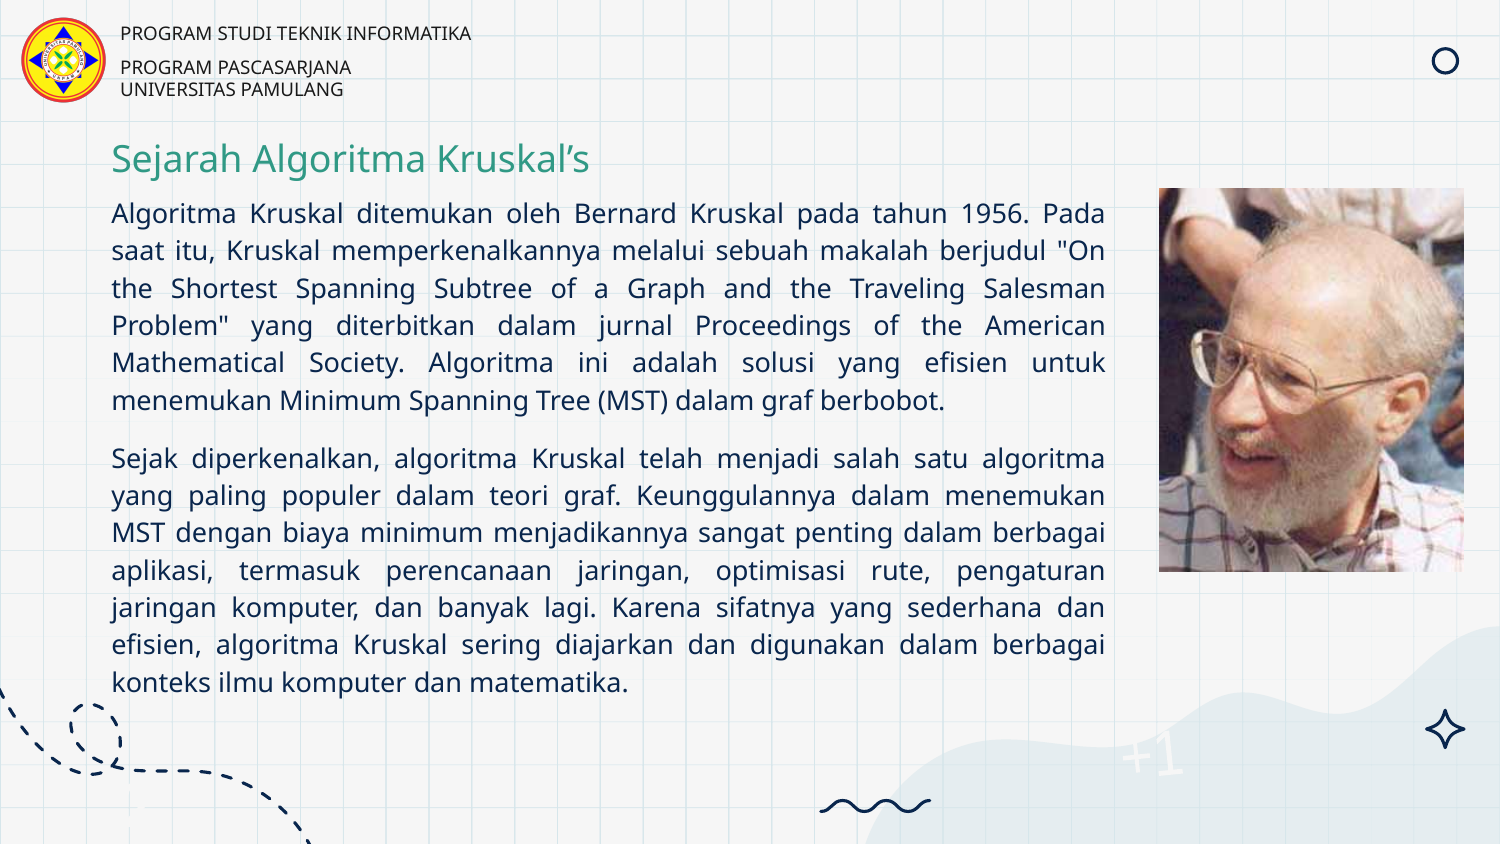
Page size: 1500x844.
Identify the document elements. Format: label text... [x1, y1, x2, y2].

subtitle Algoritma Kruskal ditemukan oleh Bernard Kruskal pada tahun 1956. Pada saat itu, Kruskal memperkenalkannya melalui sebuah makalah berjudul "On the Shortest Spanning Subtree of a Graph and the Traveling Salesman Problem" yang diterbitkan dalam jurnal Proceedings of the American Mathematical Society. Algoritma ini adalah solusi yang efisien untuk menemukan Minimum Spanning Tree (MST) dalam graf berbobot. Sejak diperkenalkan, algoritma Kruskal telah menjadi salah satu algoritma yang paling populer dalam teori graf. Keunggulannya dalam menemukan MST dengan biaya minimum menjadikannya sangat penting dalam berbagai aplikasi, termasuk perencanaan jaringan, optimisasi rute, pengaturan jaringan komputer, dan banyak lagi. Karena sifatnya yang sederhana dan efisien, algoritma Kruskal sering diajarkan dan digunakan dalam berbagai konteks ilmu komputer dan matematika. [96, 176, 1121, 365]
title Sejarah Algoritma Kruskal’s [96, 120, 665, 176]
picture [0, 0, 1500, 844]
text_box PROGRAM STUDI TEKNIK INFORMATIKA PROGRAM PASCASARJANA UNIVERSITAS PAMULANG [135, 26, 520, 96]
